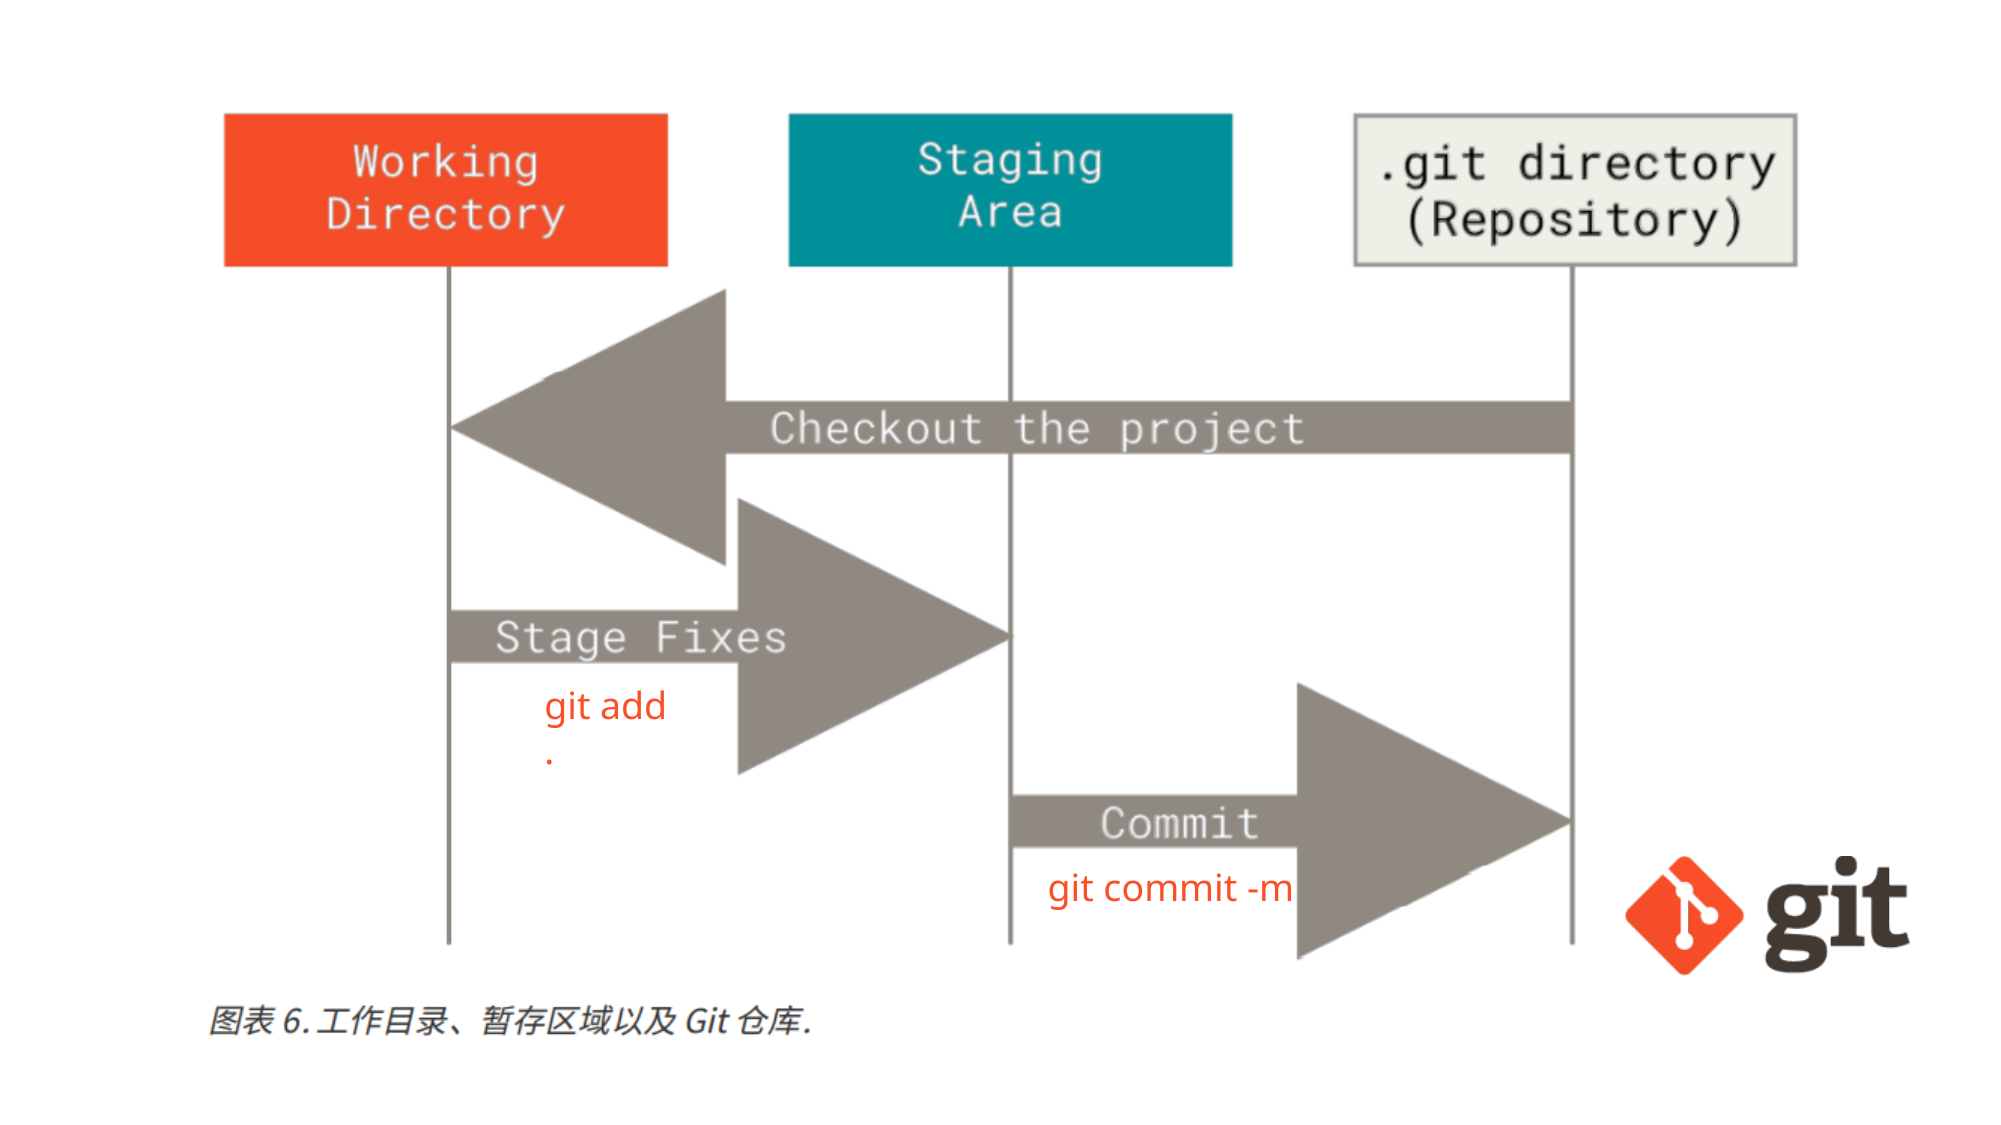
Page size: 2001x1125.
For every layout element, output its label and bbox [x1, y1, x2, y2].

picture [140, 68, 1910, 1057]
